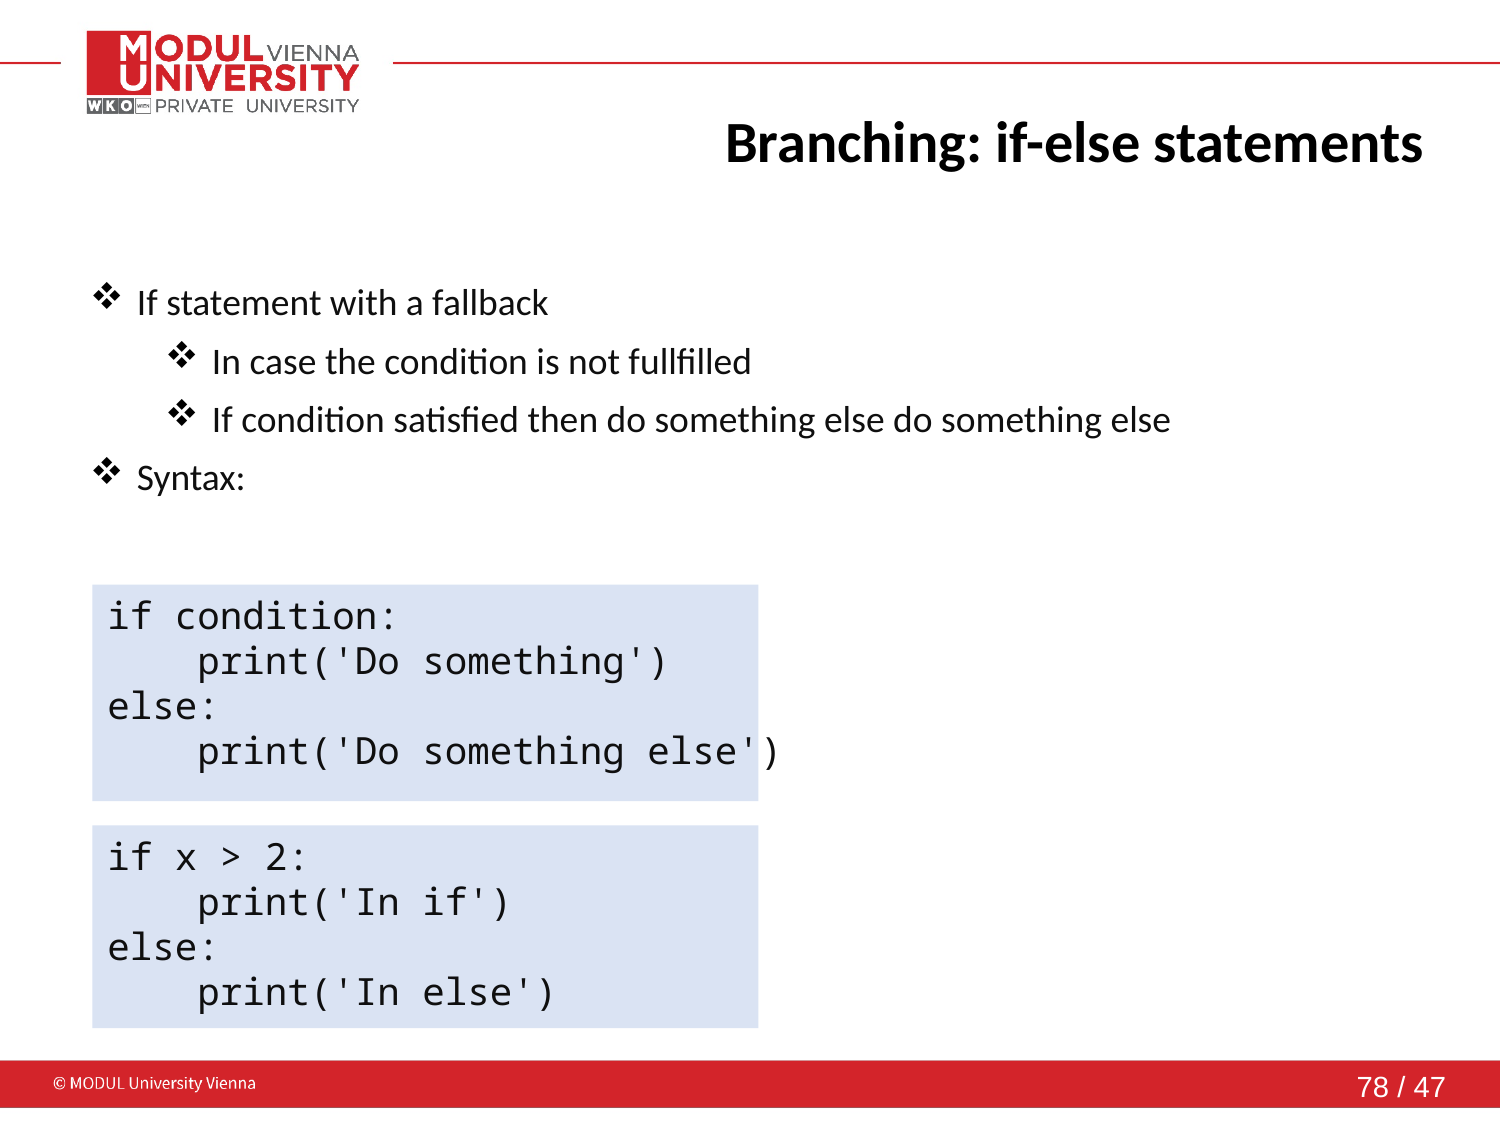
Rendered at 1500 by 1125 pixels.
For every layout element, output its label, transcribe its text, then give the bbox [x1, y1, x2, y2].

title Branching: if-else statements [51, 45, 1439, 233]
text_box if x > 2: print('In if') else: print('In else') [92, 825, 759, 1029]
text_box if condition: print('Do something') else: print('Do something else') [92, 584, 759, 802]
picture [0, 0, 1500, 1125]
list If statement with a fallback In case the condition is not fullfilled If condition satisfied then do something else do something else Syntax: [75, 263, 1420, 541]
